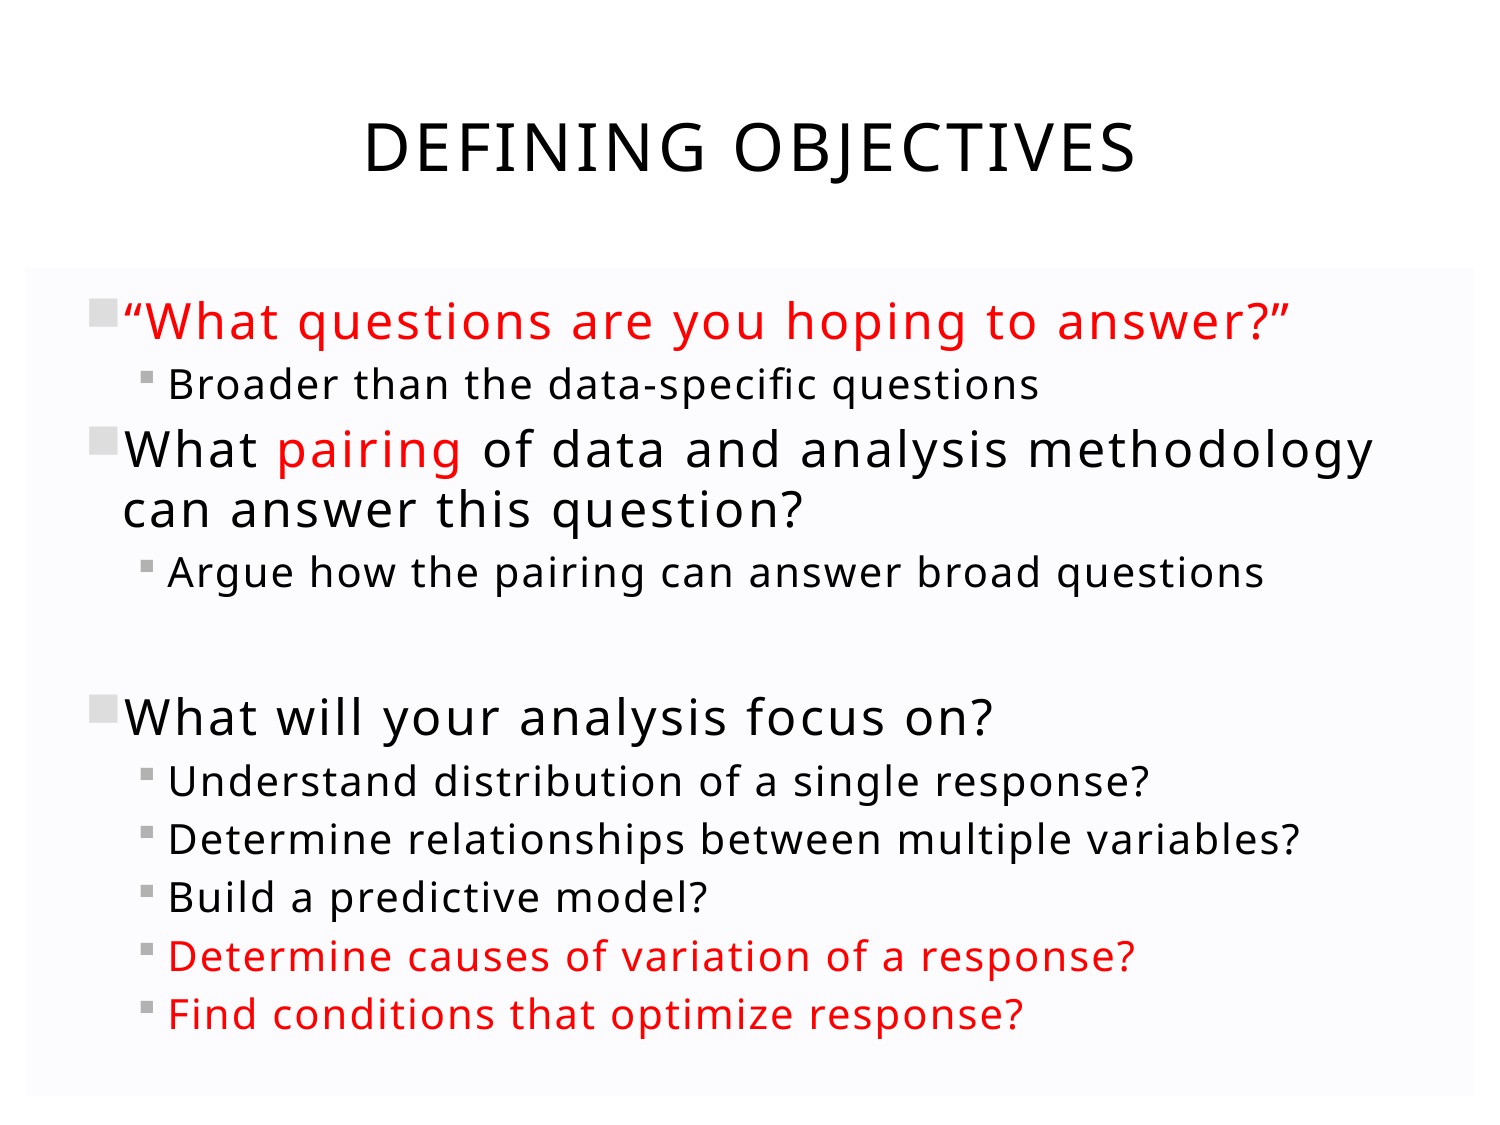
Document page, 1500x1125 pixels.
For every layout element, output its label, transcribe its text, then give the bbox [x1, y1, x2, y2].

list “What questions are you hoping to answer?” Broader than the data-specific questions What pairing of data and analysis methodology can answer this question? Argue how the pairing can answer broad questions What will your analysis focus on? Understand distribution of a single response? Determine relationships between multiple variables? Build a predictive model? Determine causes of variation of a response? Find conditions that optimize response? [62, 281, 1442, 1093]
title Defining objectives [62, 58, 1438, 232]
